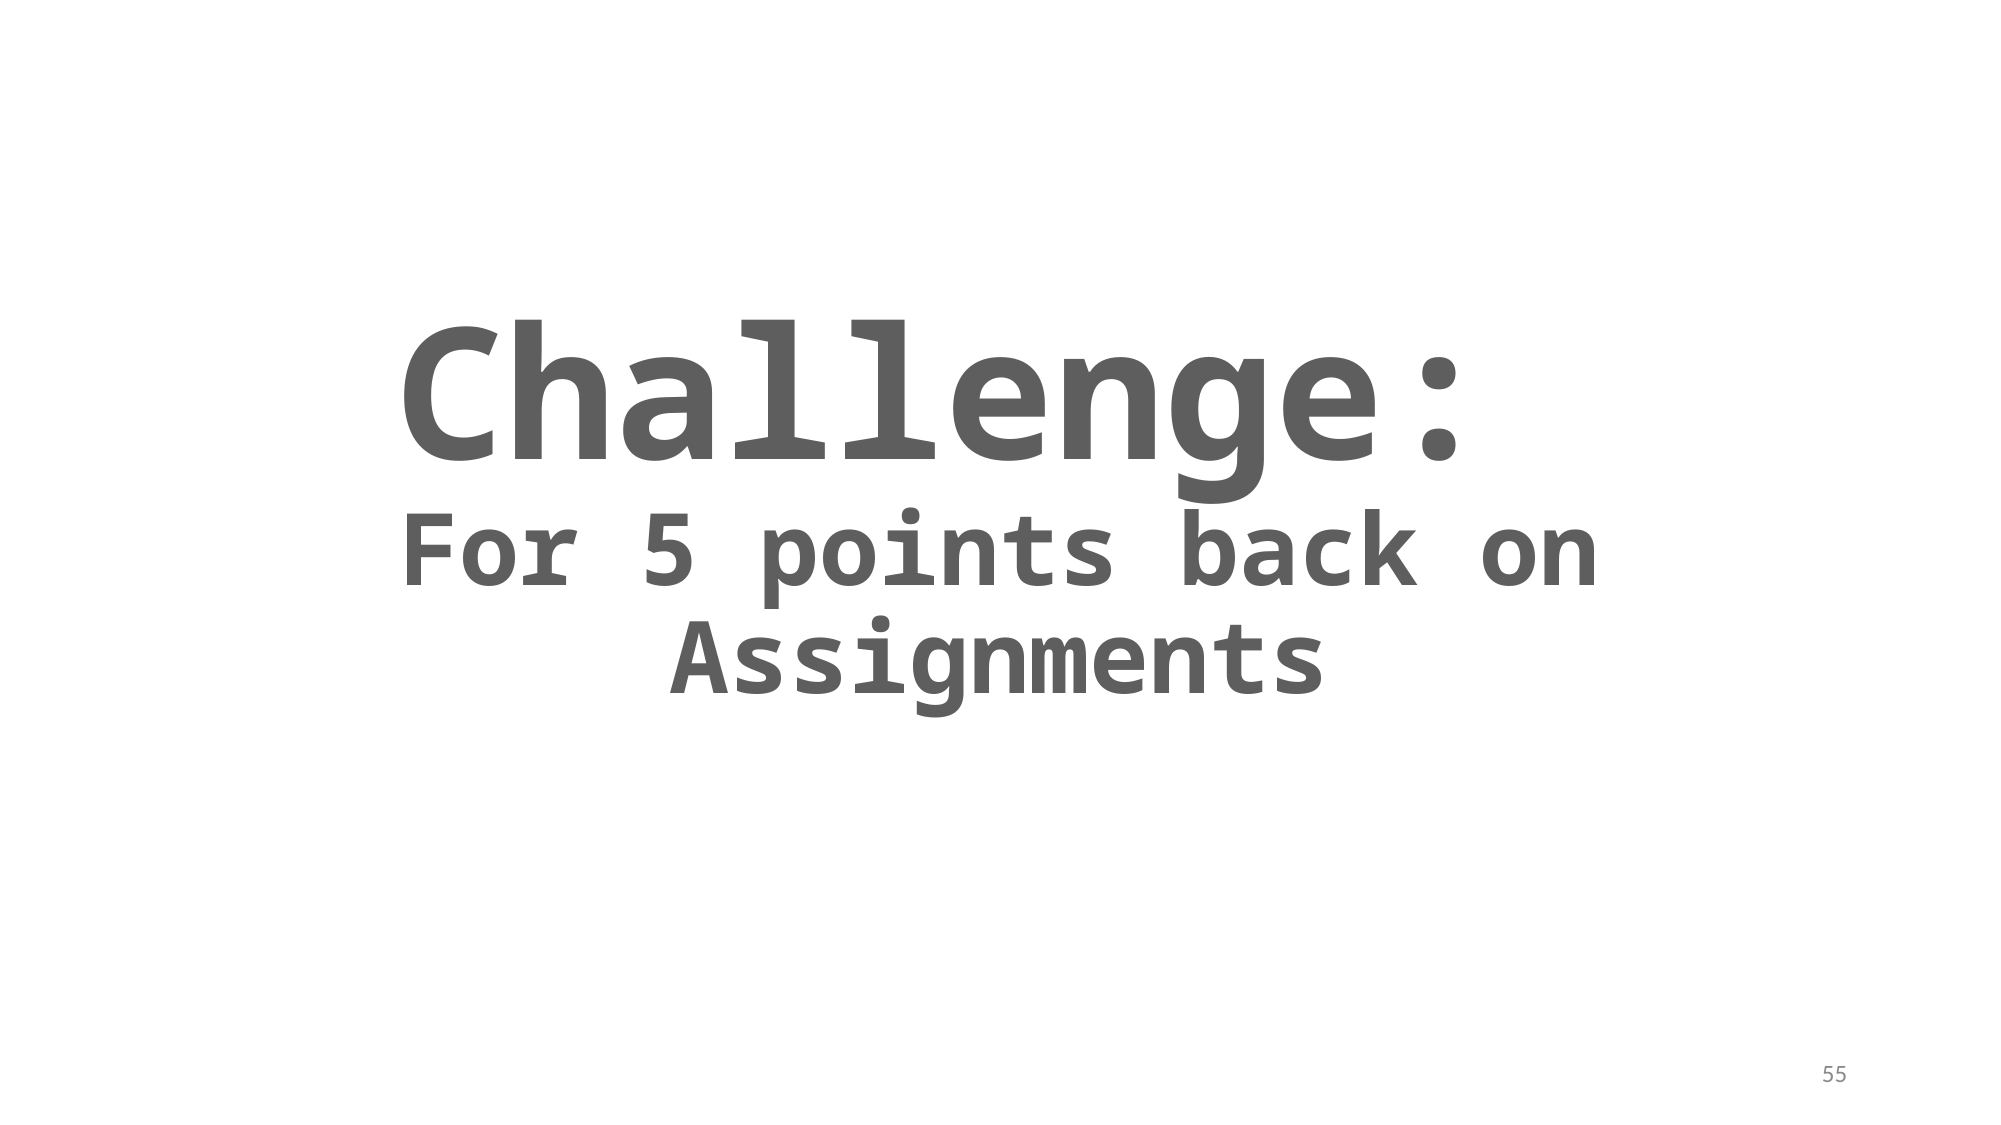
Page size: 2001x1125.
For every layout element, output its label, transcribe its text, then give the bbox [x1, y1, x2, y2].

slide_number 55 [1412, 1042, 1863, 1103]
title Challenge: For 5 points back on Assignments [137, 170, 1863, 847]
